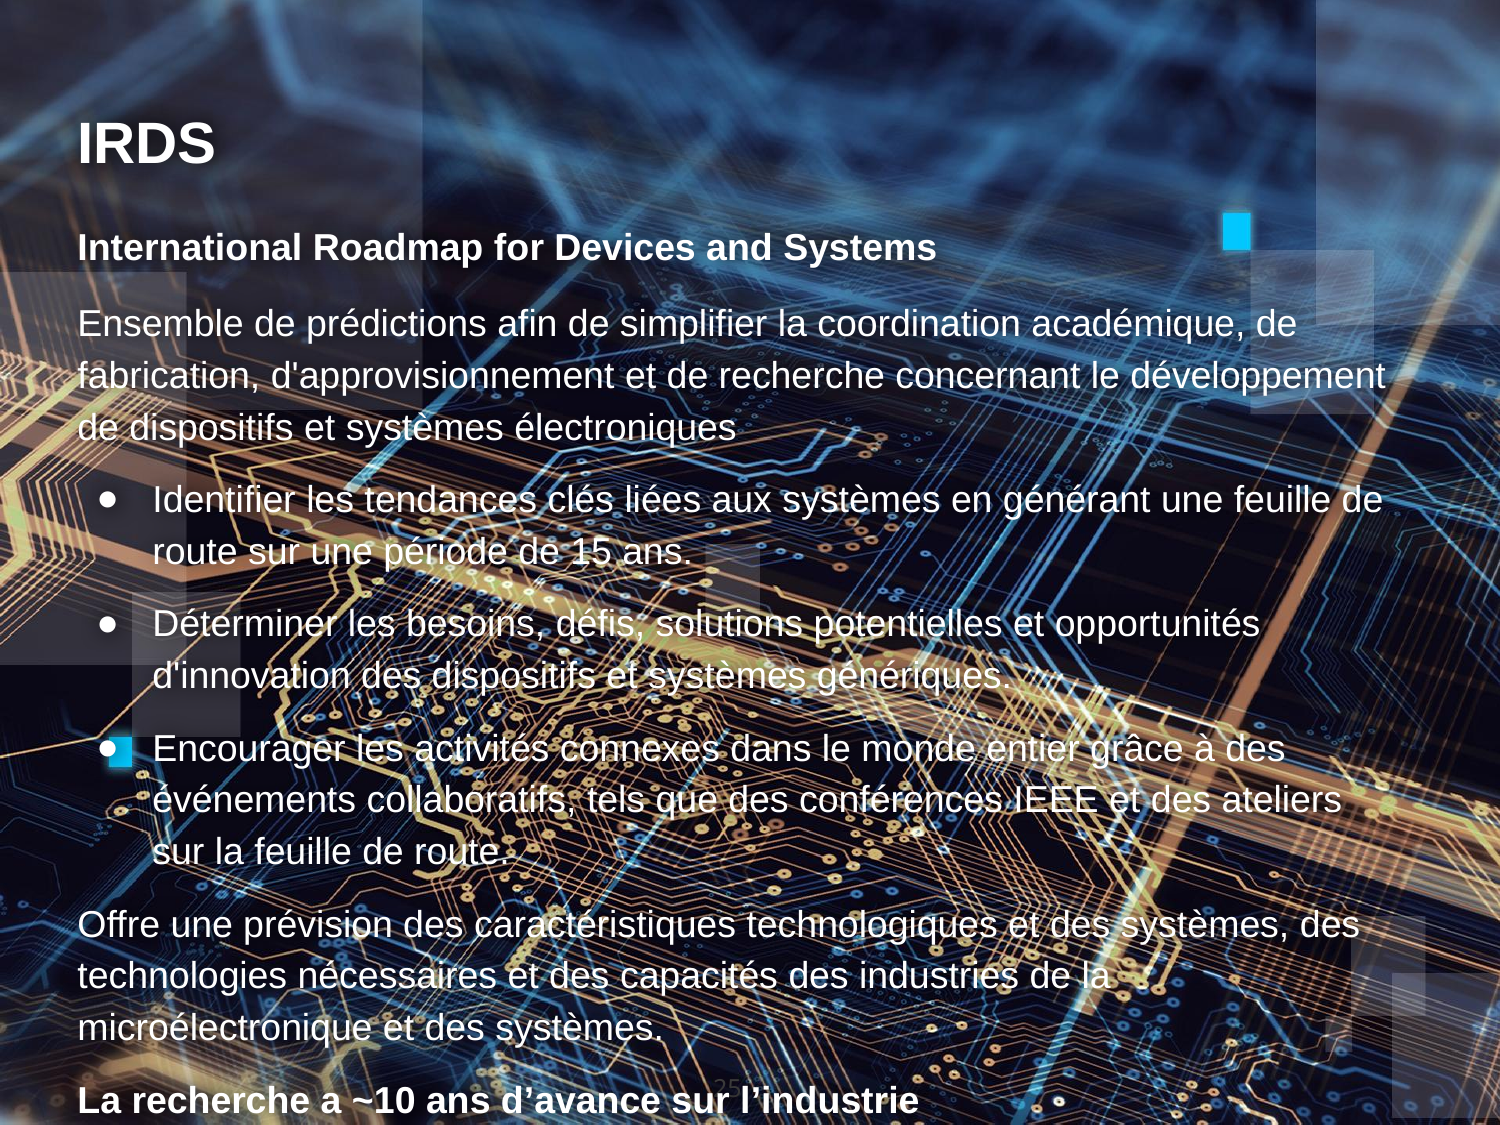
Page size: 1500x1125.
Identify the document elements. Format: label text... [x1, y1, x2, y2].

list IRDS International Roadmap for Devices and Systems Ensemble de prédictions afin de simplifier la coordination académique, de fabrication, d'approvisionnement et de recherche concernant le développement de dispositifs et systèmes électroniques Identifier les tendances clés liées aux systèmes en générant une feuille de route sur une période de 15 ans. Déterminer les besoins, défis, solutions potentielles et opportunités d'innovation des dispositifs et systèmes génériques. Encourager les activités connexes dans le monde entier grâce à des événements collaboratifs, tels que des conférences IEEE et des ateliers sur la feuille de route. Offre une prévision des caractéristiques technologiques et des systèmes, des technologies nécessaires et des capacités des industries de la microélectronique et des systèmes. La recherche a ~10 ans d’avance sur l’industrie [62, 62, 1419, 1125]
picture [0, 0, 1500, 1125]
